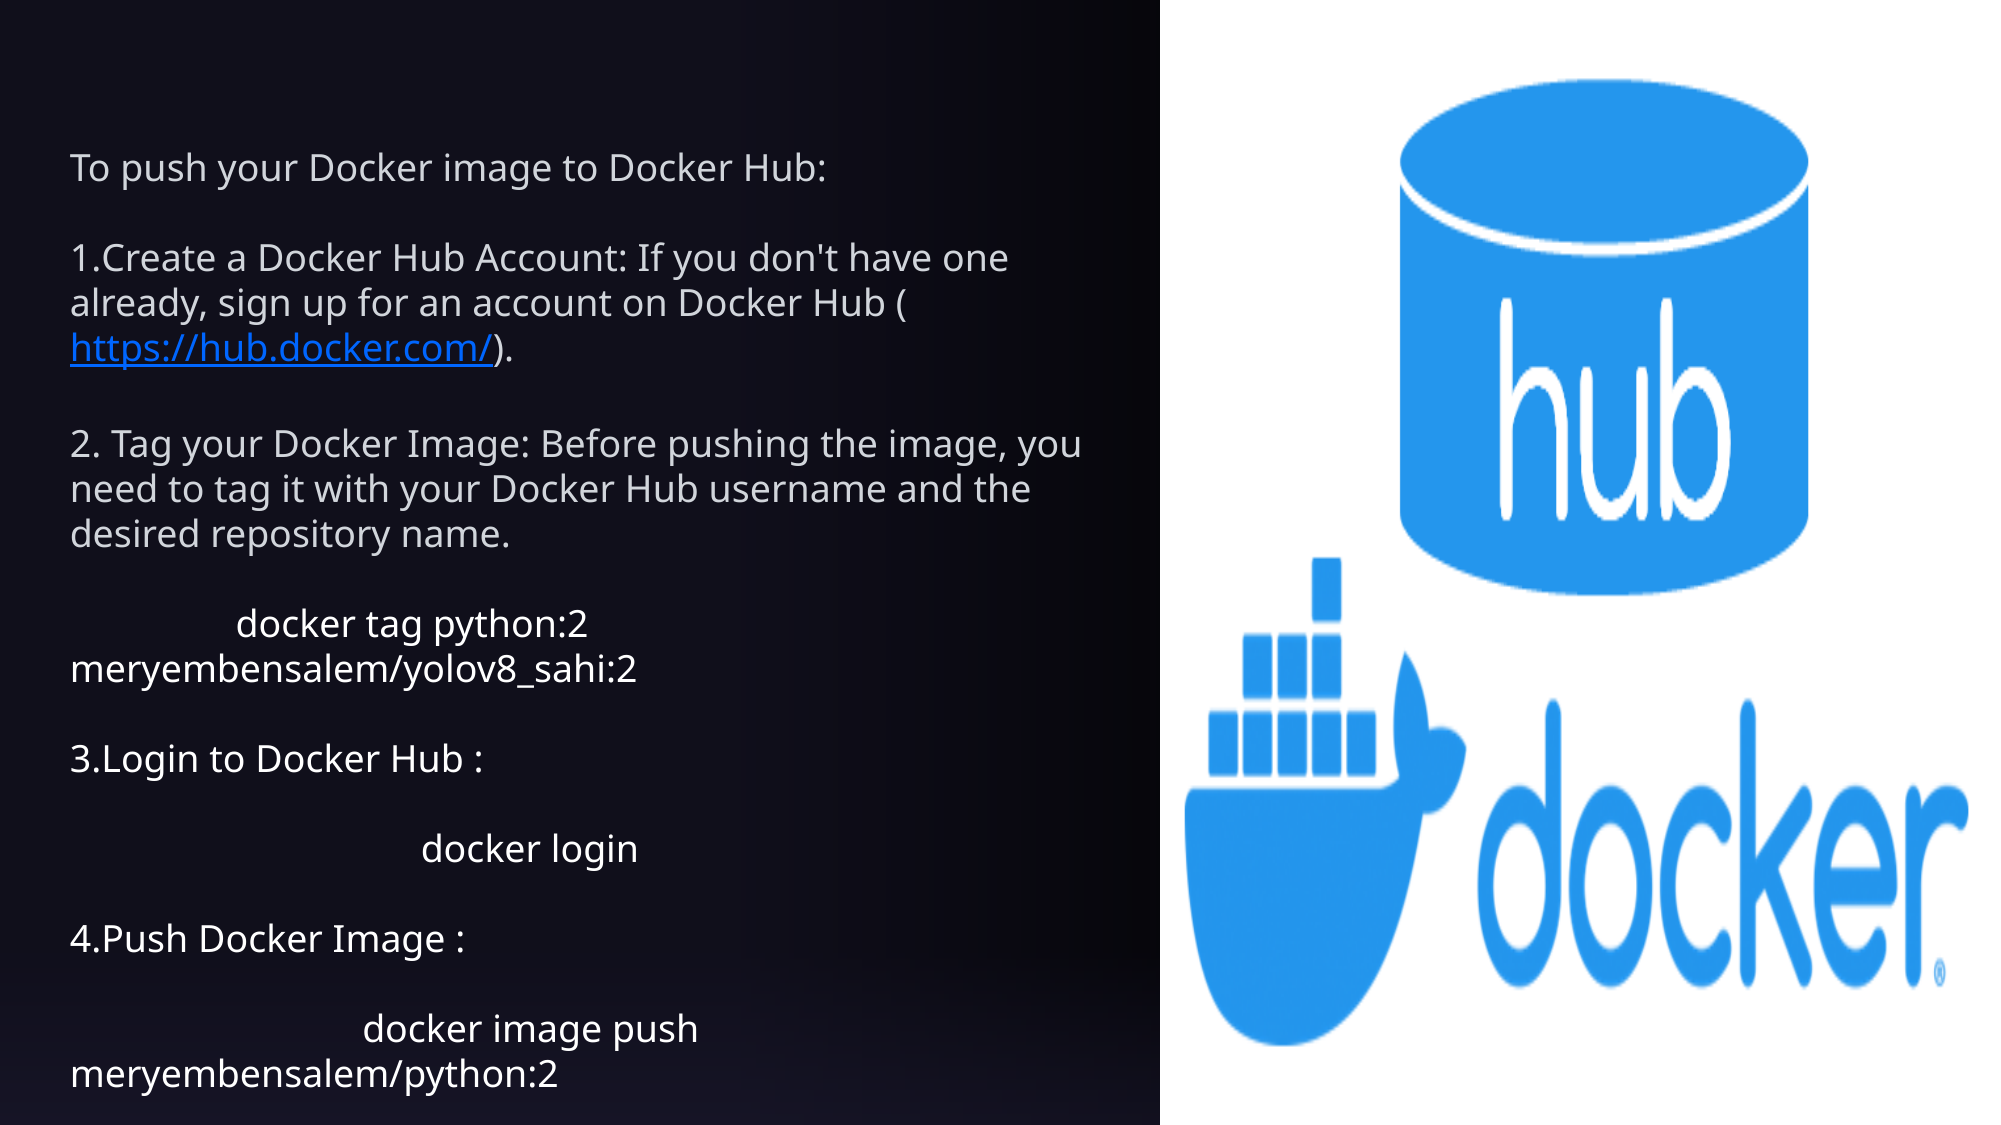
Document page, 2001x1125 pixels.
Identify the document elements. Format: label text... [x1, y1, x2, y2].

text_box To push your Docker image to Docker Hub: Create a Docker Hub Account: If you don't have one already, sign up for an account on Docker Hub (https://hub.docker.com/). 2. Tag your Docker Image: Before pushing the image, you need to tag it with your Docker Hub username and the desired repository name. docker tag python:2 meryembensalem/yolov8_sahi:2 3.Login to Docker Hub : docker login 4.Push Docker Image : docker image push meryembensalem/python:2 [55, 136, 1138, 1125]
picture [1160, 0, 2000, 1125]
